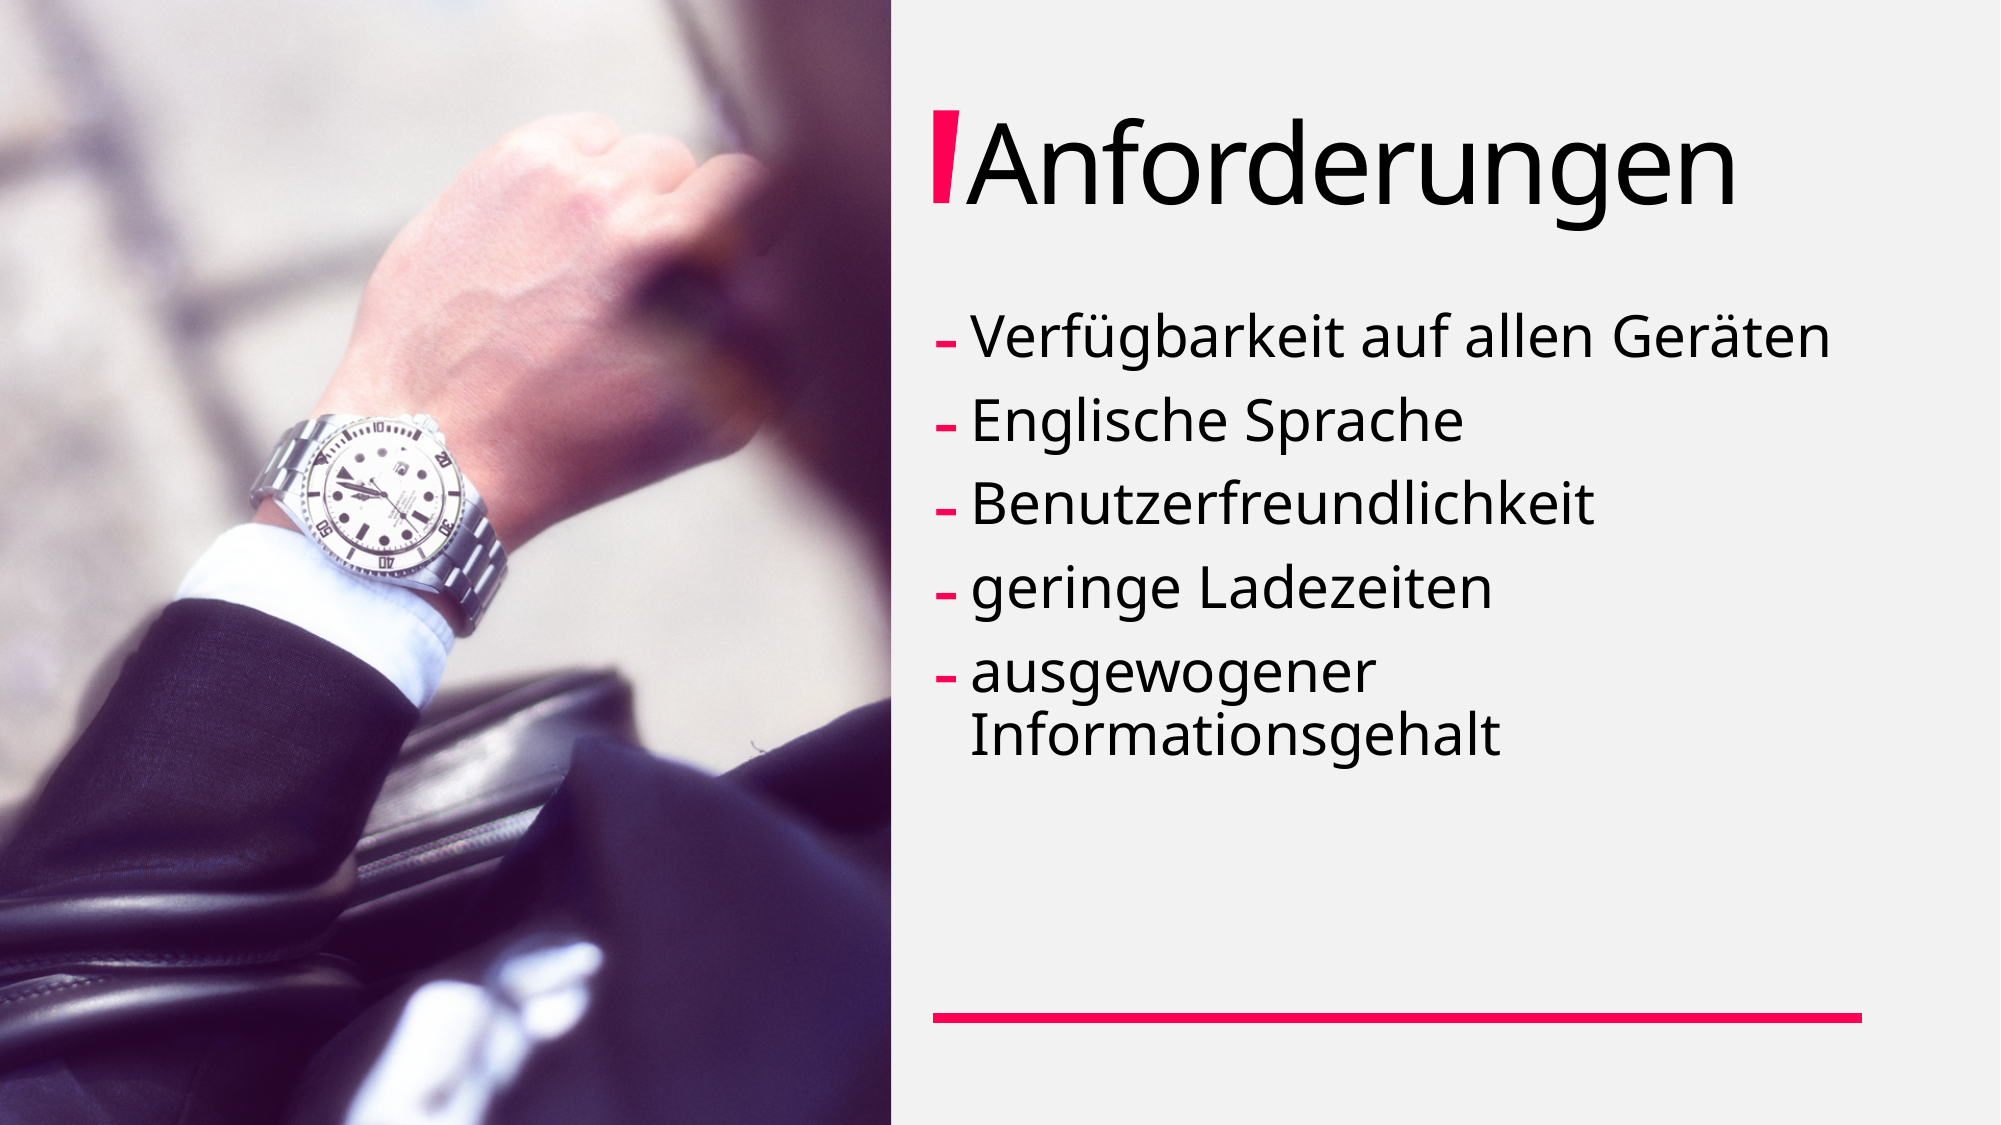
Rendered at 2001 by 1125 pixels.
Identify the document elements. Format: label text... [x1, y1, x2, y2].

list Verfügbarkeit auf allen Geräten Englische Sprache Benutzerfreundlichkeit geringe Ladezeiten ausgewogener Informationsgehalt [933, 299, 1863, 1014]
picture [0, 0, 892, 1125]
title Anforderungen [951, 59, 1863, 278]
